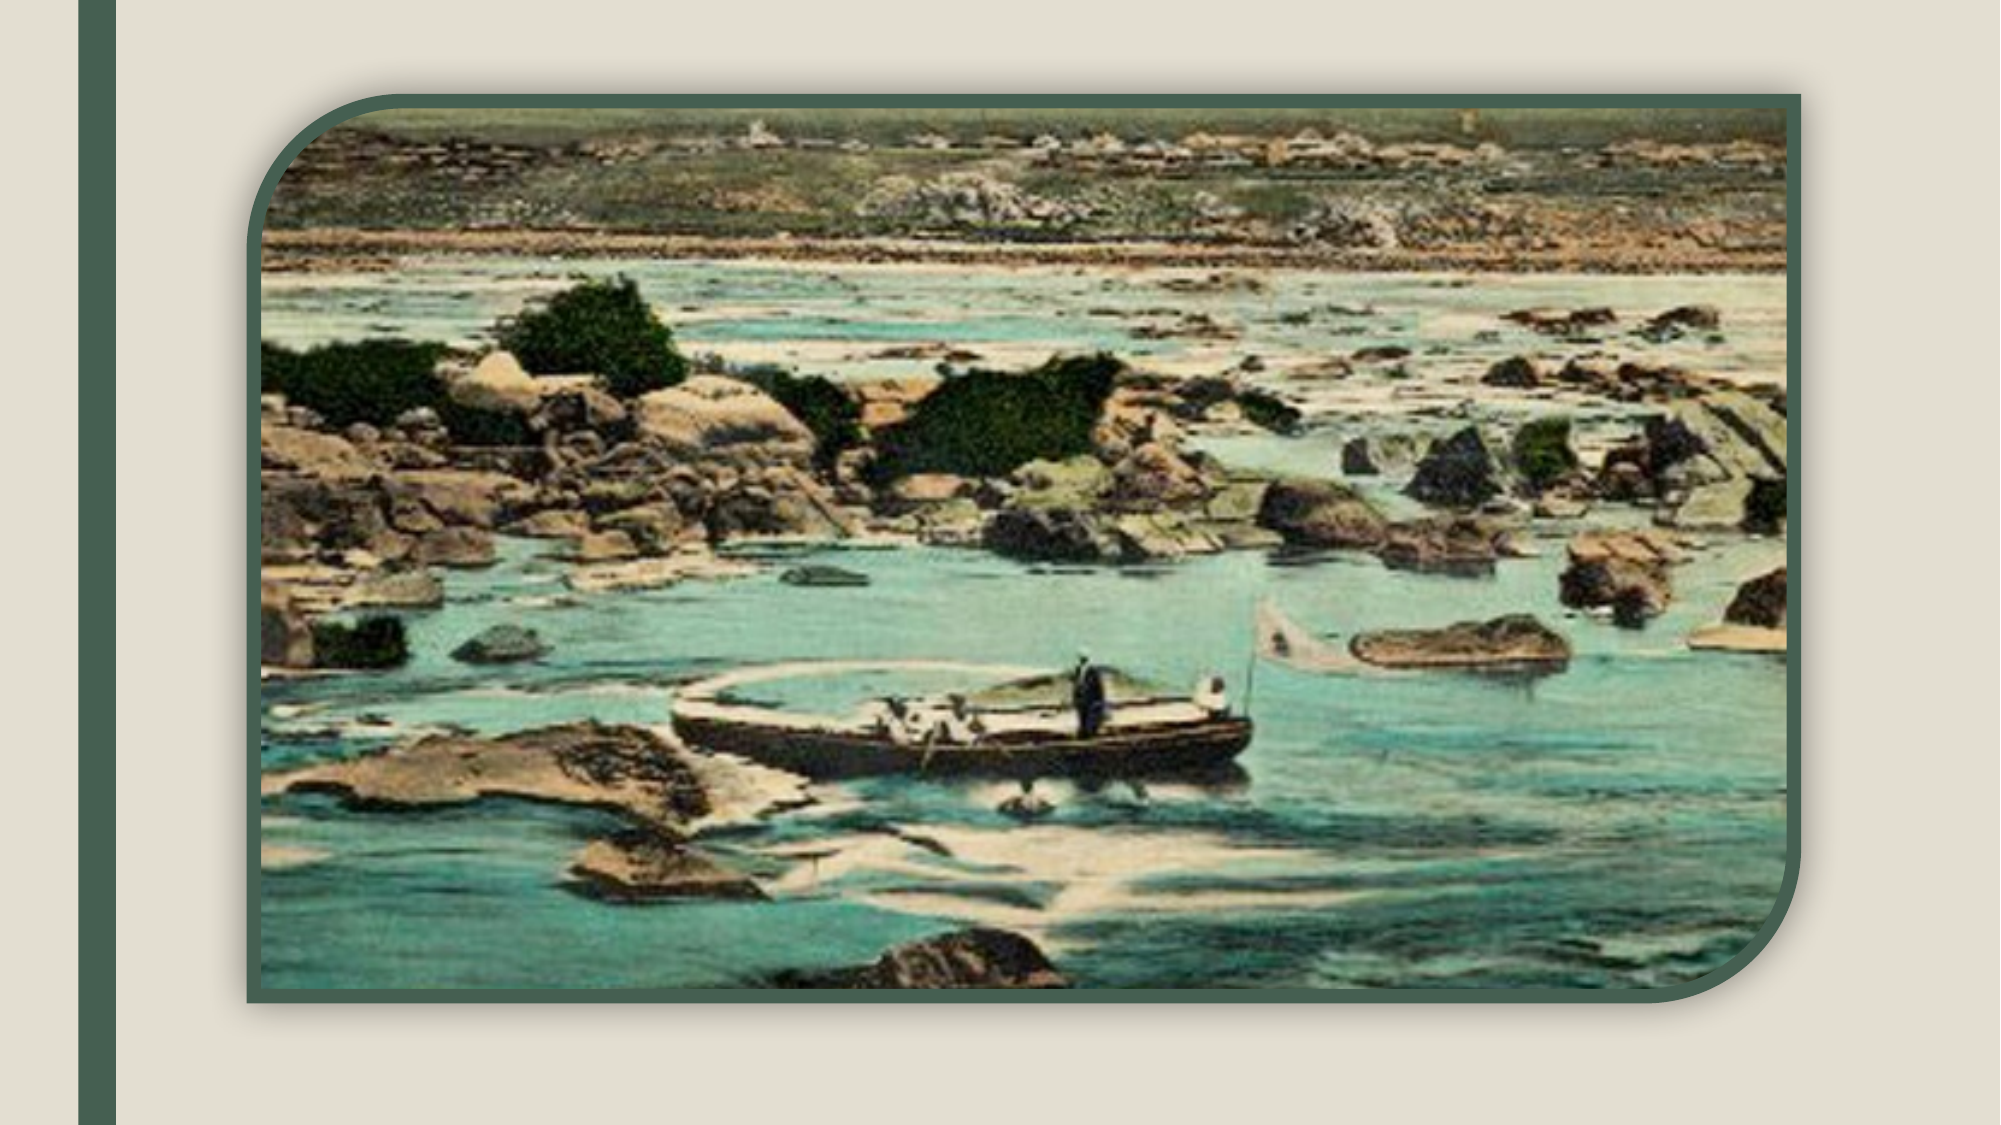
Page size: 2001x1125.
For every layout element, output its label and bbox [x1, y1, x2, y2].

picture [253, 101, 1794, 997]
